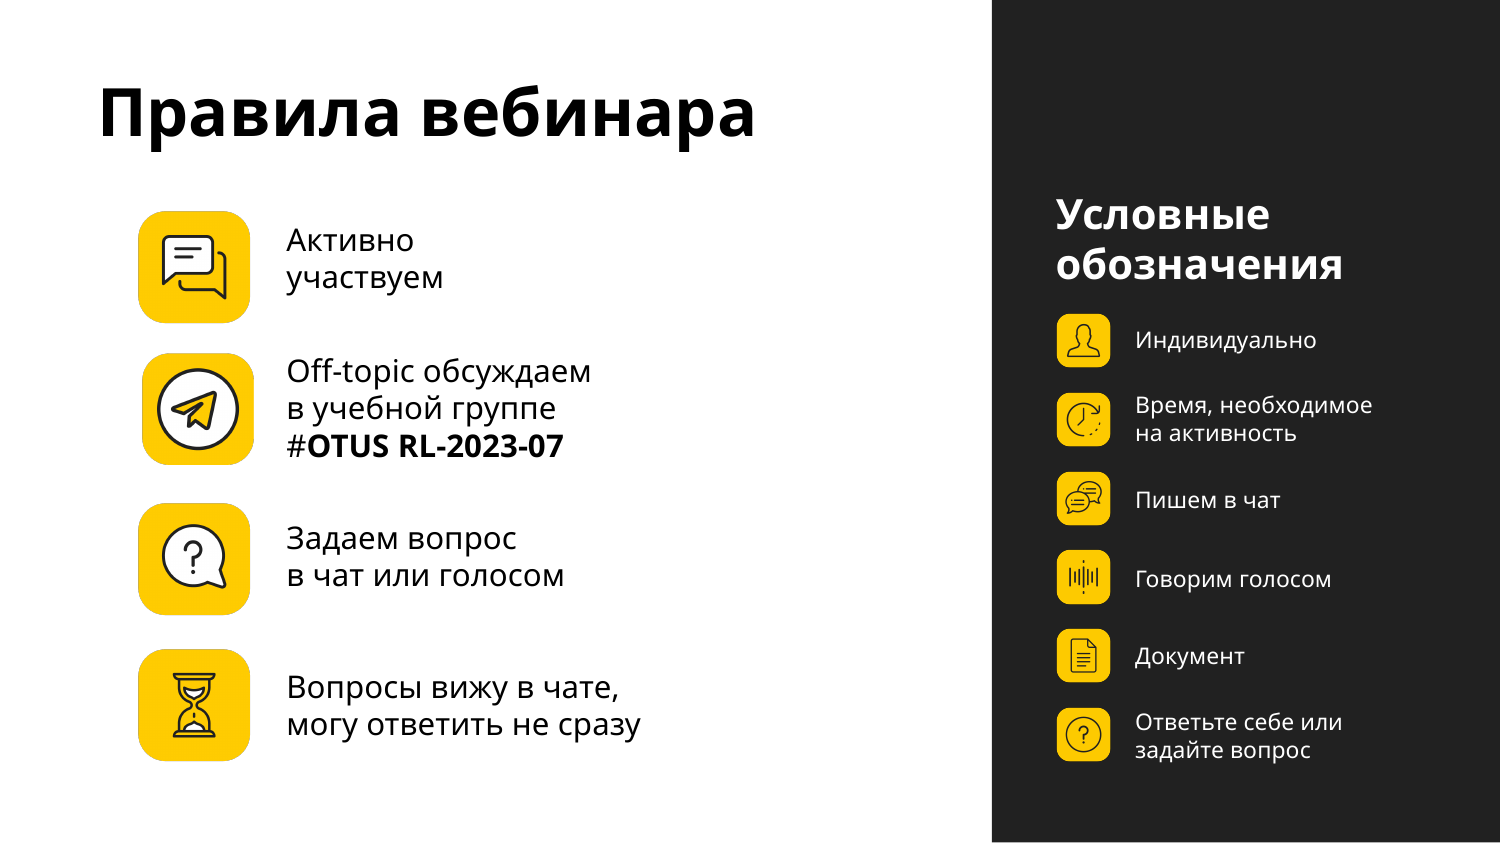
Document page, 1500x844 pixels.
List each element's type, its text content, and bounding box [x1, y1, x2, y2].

text_box Вопросы вижу в чате, могу ответить не сразу [271, 652, 802, 757]
title Правила вебинара [82, 54, 991, 234]
text_box Ответьте себе или задайте вопрос [1120, 692, 1456, 778]
picture [1055, 313, 1111, 369]
picture [1055, 392, 1111, 447]
picture [1055, 707, 1111, 762]
text_box Время, необходимое на активность [1120, 375, 1456, 461]
text_box Индивидуально [1120, 311, 1456, 367]
text_box Активно участвуем [271, 205, 678, 311]
picture [1055, 549, 1111, 605]
text_box Off-topic обсуждаем в учебной группе #OTUS RL-2023-07 [271, 336, 678, 479]
text_box Говорим голосом [1120, 551, 1456, 607]
picture [0, 0, 1500, 844]
text_box Условные обозначения [1040, 172, 1376, 303]
picture [1055, 628, 1111, 684]
text_box Документ [1120, 627, 1456, 683]
text_box Задаем вопрос в чат или голосом [271, 502, 802, 608]
text_box Пишем в чат [1120, 471, 1456, 527]
picture [1055, 470, 1111, 526]
text_box [991, 0, 1500, 843]
